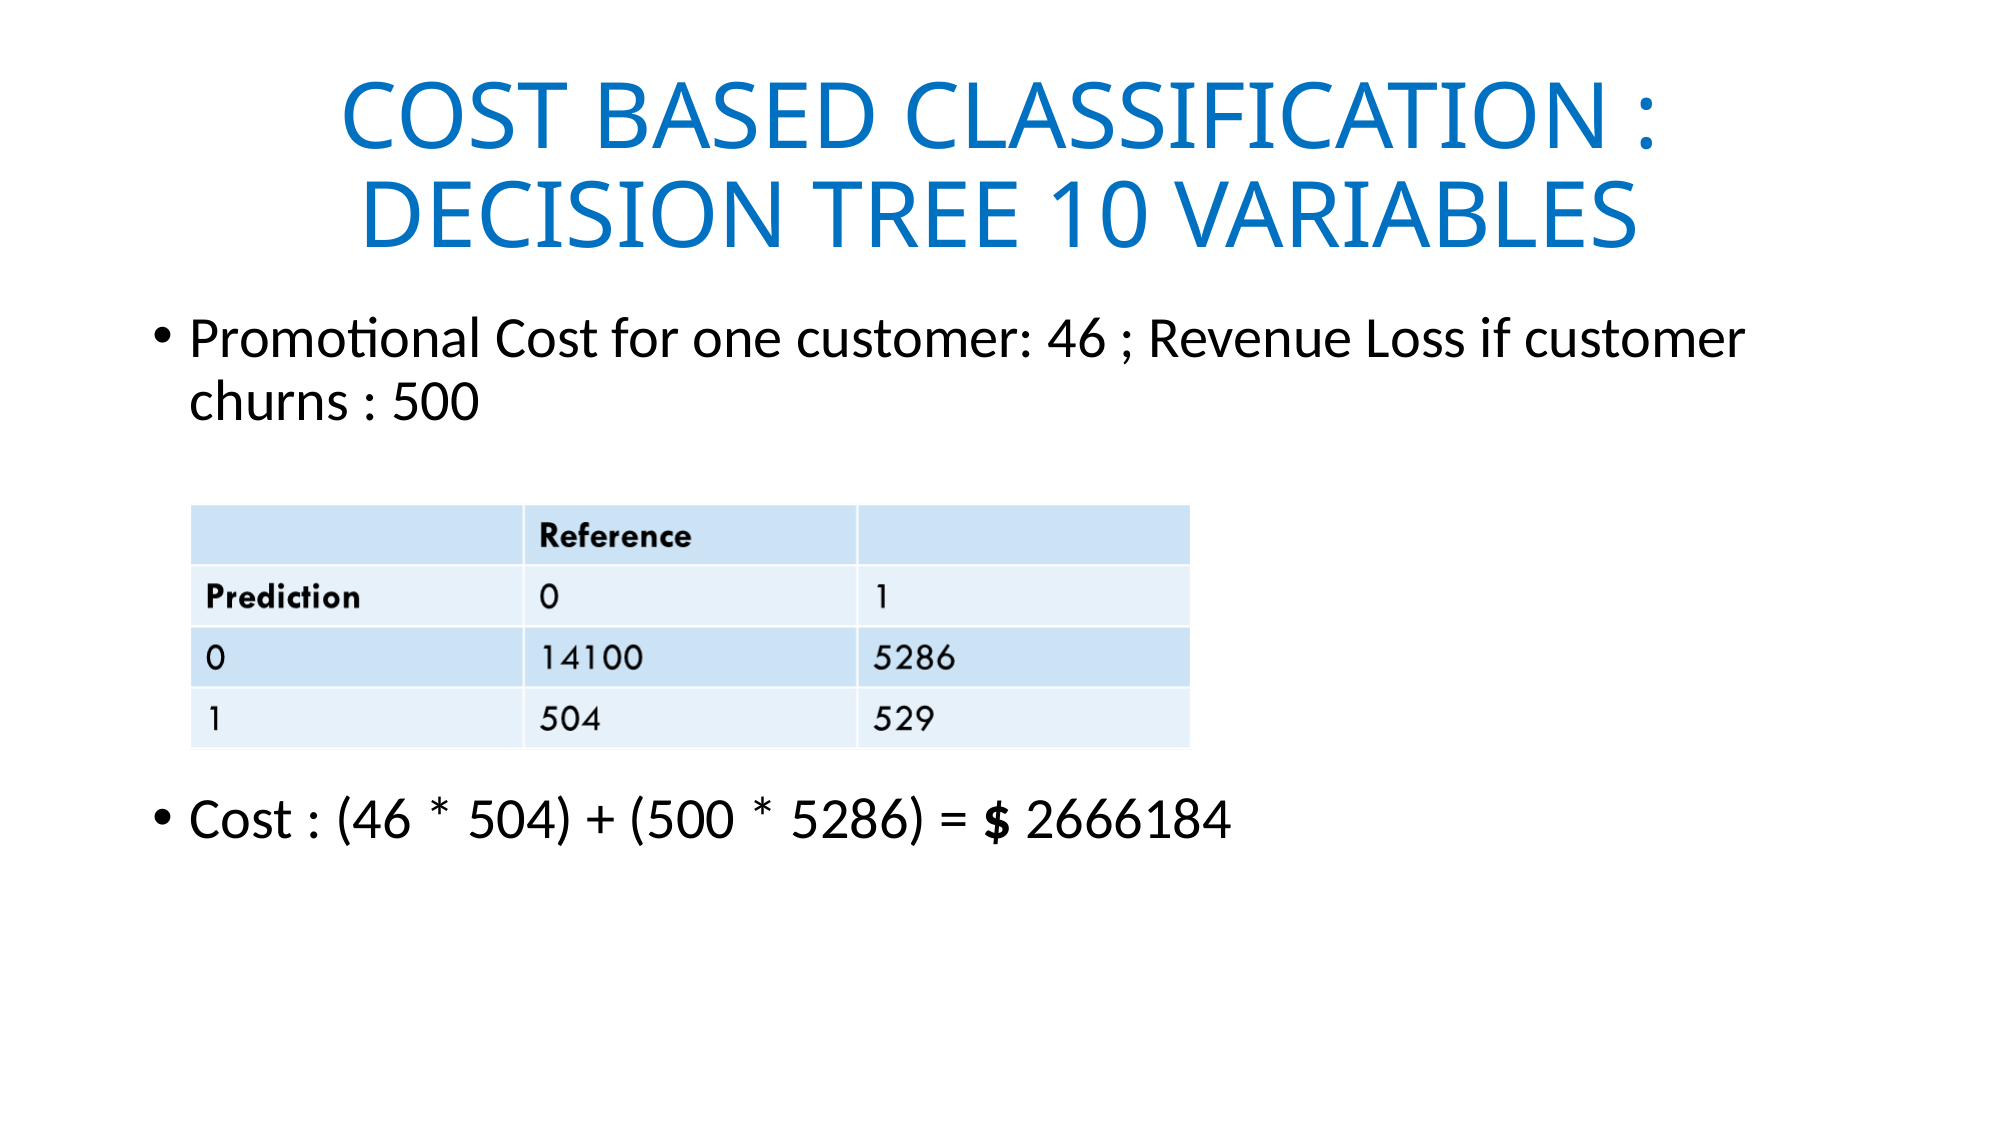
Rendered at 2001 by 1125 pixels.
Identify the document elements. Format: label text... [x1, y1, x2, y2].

picture [189, 499, 1193, 764]
title COST BASED CLASSIFICATION : DECISION TREE 10 VARIABLES [137, 59, 1863, 278]
list Promotional Cost for one customer: 46 ; Revenue Loss if customer churns : 500 Cost : (46 * 504) + (500 * 5286) = $ 2666184 [137, 299, 1863, 1014]
